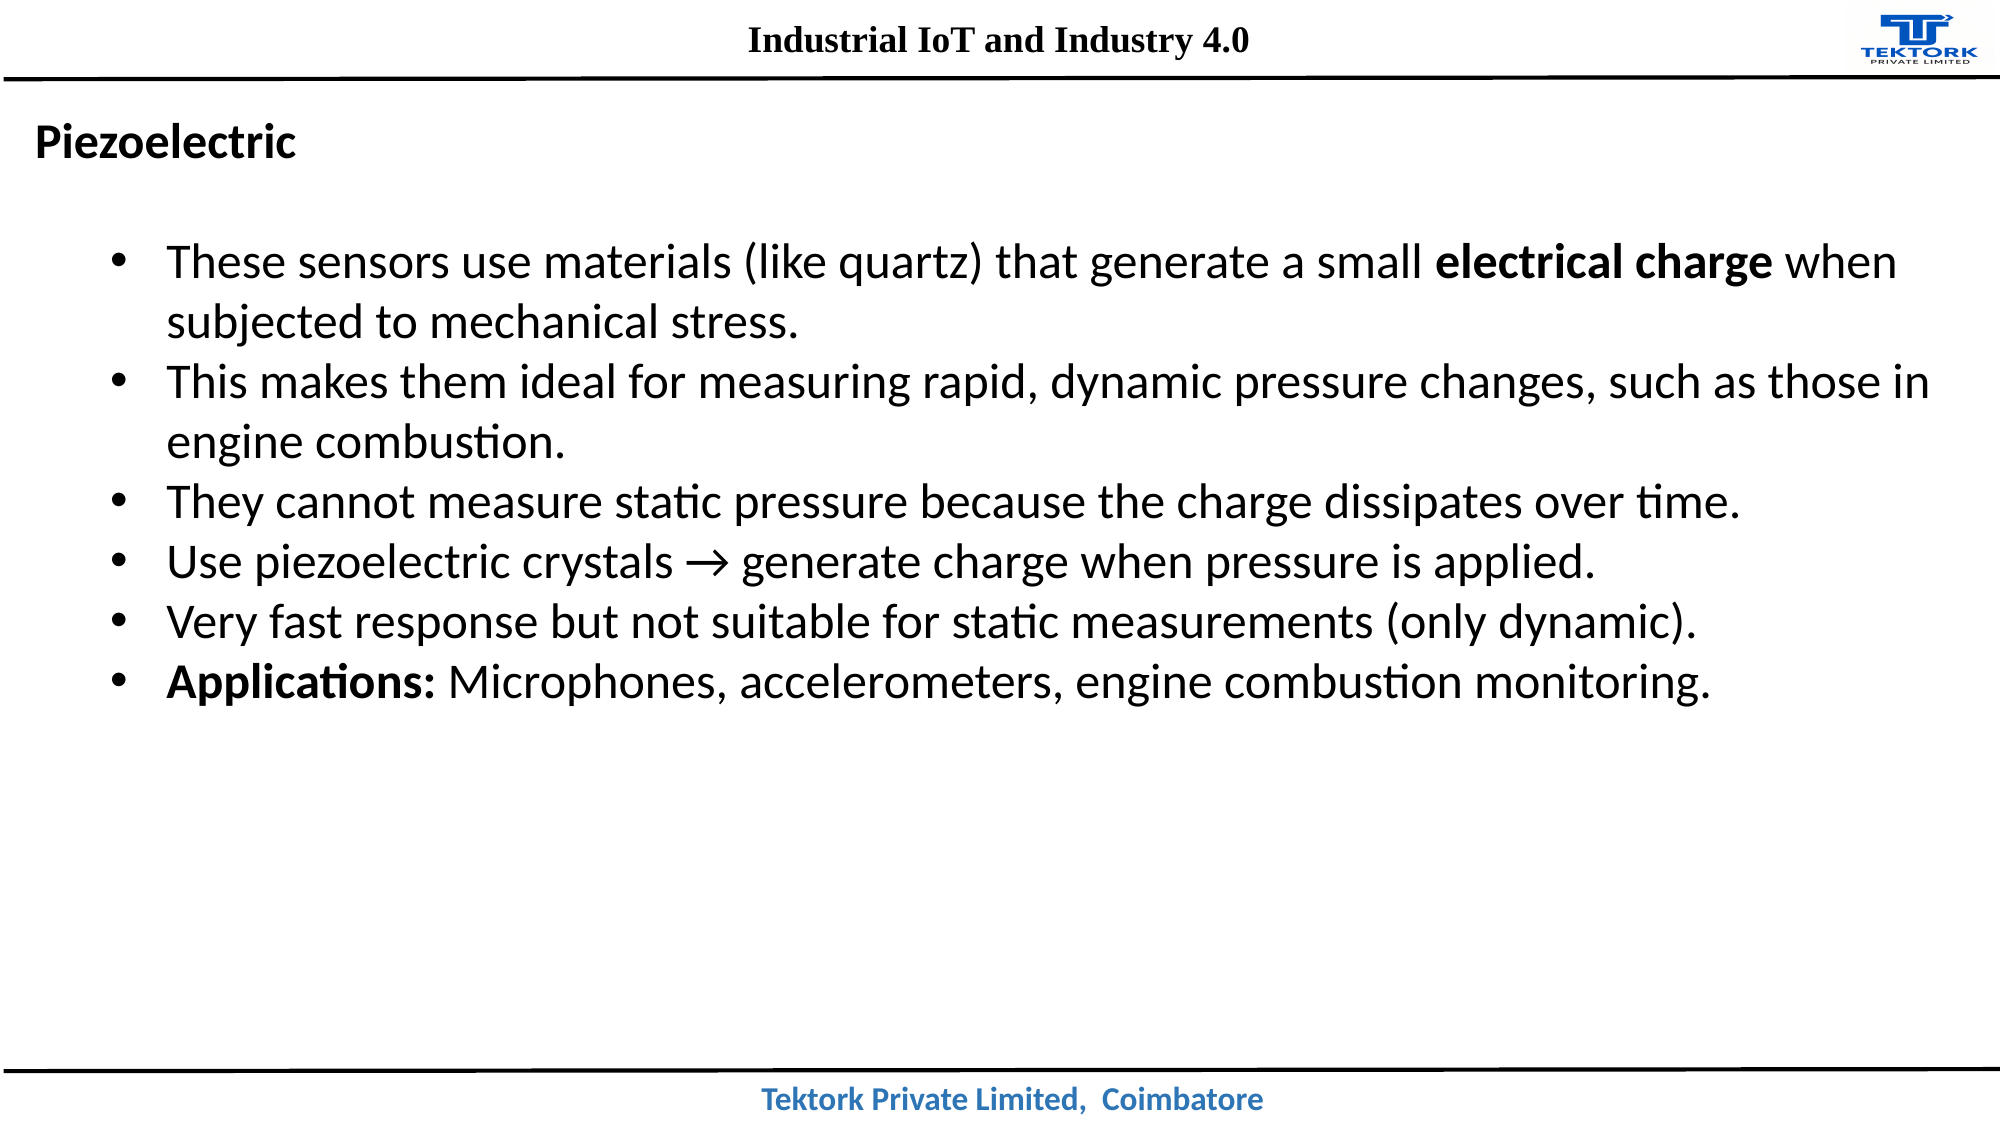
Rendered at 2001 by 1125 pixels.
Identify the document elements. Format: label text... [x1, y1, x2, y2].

text_box Piezoelectric These sensors use materials (like quartz) that generate a small electrical charge when subjected to mechanical stress. This makes them ideal for measuring rapid, dynamic pressure changes, such as those in engine combustion. They cannot measure static pressure because the charge dissipates over time. Use piezoelectric crystals → generate charge when pressure is applied. Very fast response but not suitable for static measurements (only dynamic). Applications: Microphones, accelerometers, engine combustion monitoring. [20, 1072, 1975, 1125]
picture [1845, 1, 1995, 77]
text_box Piezoelectric These sensors use materials (like quartz) that generate a small electrical charge when subjected to mechanical stress. This makes them ideal for measuring rapid, dynamic pressure changes, such as those in engine combustion. They cannot measure static pressure because the charge dissipates over time. Use piezoelectric crystals → generate charge when pressure is applied. Very fast response but not suitable for static measurements (only dynamic). Applications: Microphones, accelerometers, engine combustion monitoring. [20, 101, 1975, 1069]
text_box Industrial IoT and Industry 4.0 [732, 7, 1267, 68]
